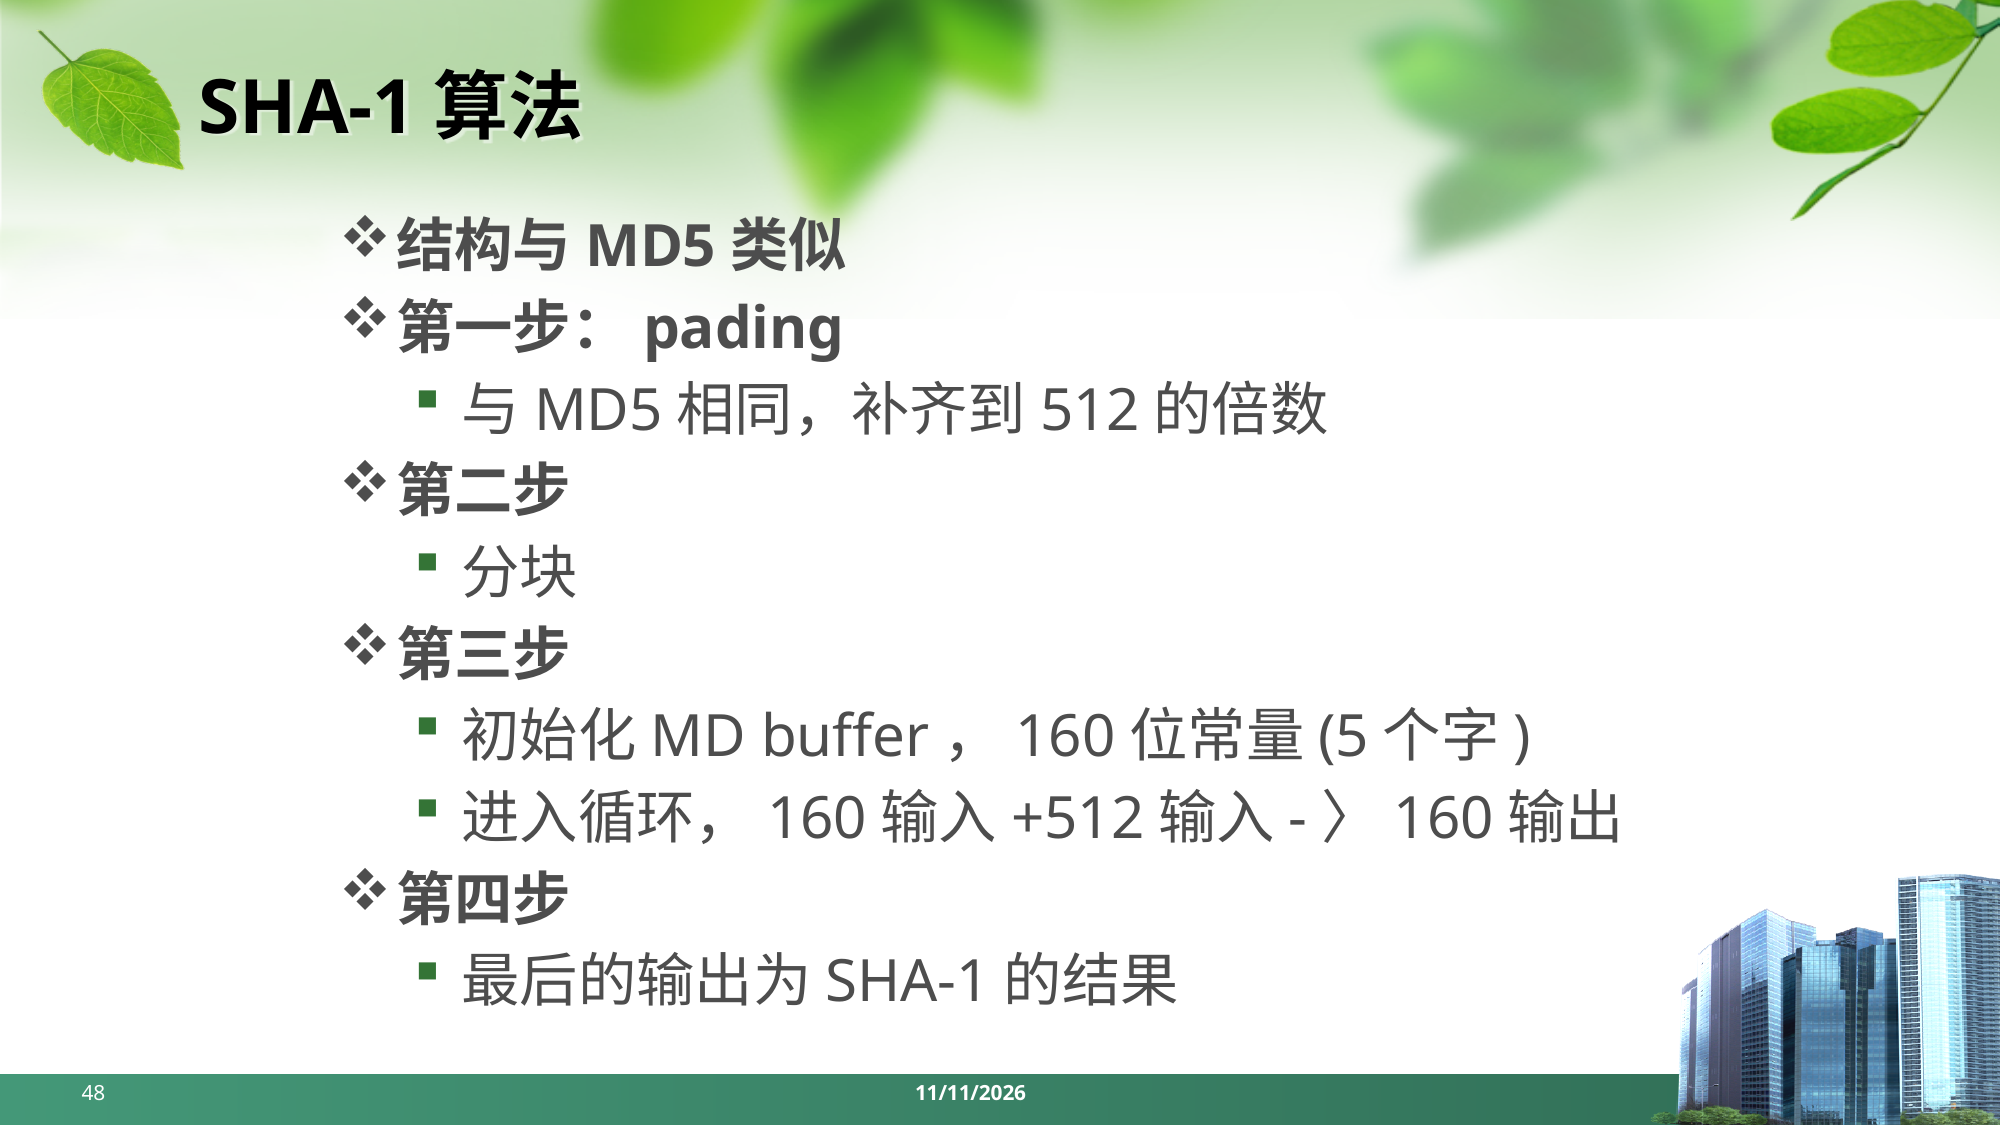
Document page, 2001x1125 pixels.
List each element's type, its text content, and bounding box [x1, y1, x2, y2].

list 结构与MD5类似 第一步：pading 与MD5相同，补齐到512的倍数 第二步 分块 第三步 初始化MD buffer，160位常量(5个字) 进入循环，160输入+512输入-〉160输出 第四步 最后的输出为SHA-1的结果 [324, 201, 1677, 975]
title SHA-1算法 [183, 57, 1767, 150]
slide_number 48 [66, 1072, 184, 1113]
picture [0, 0, 2000, 319]
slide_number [900, 1072, 1367, 1113]
